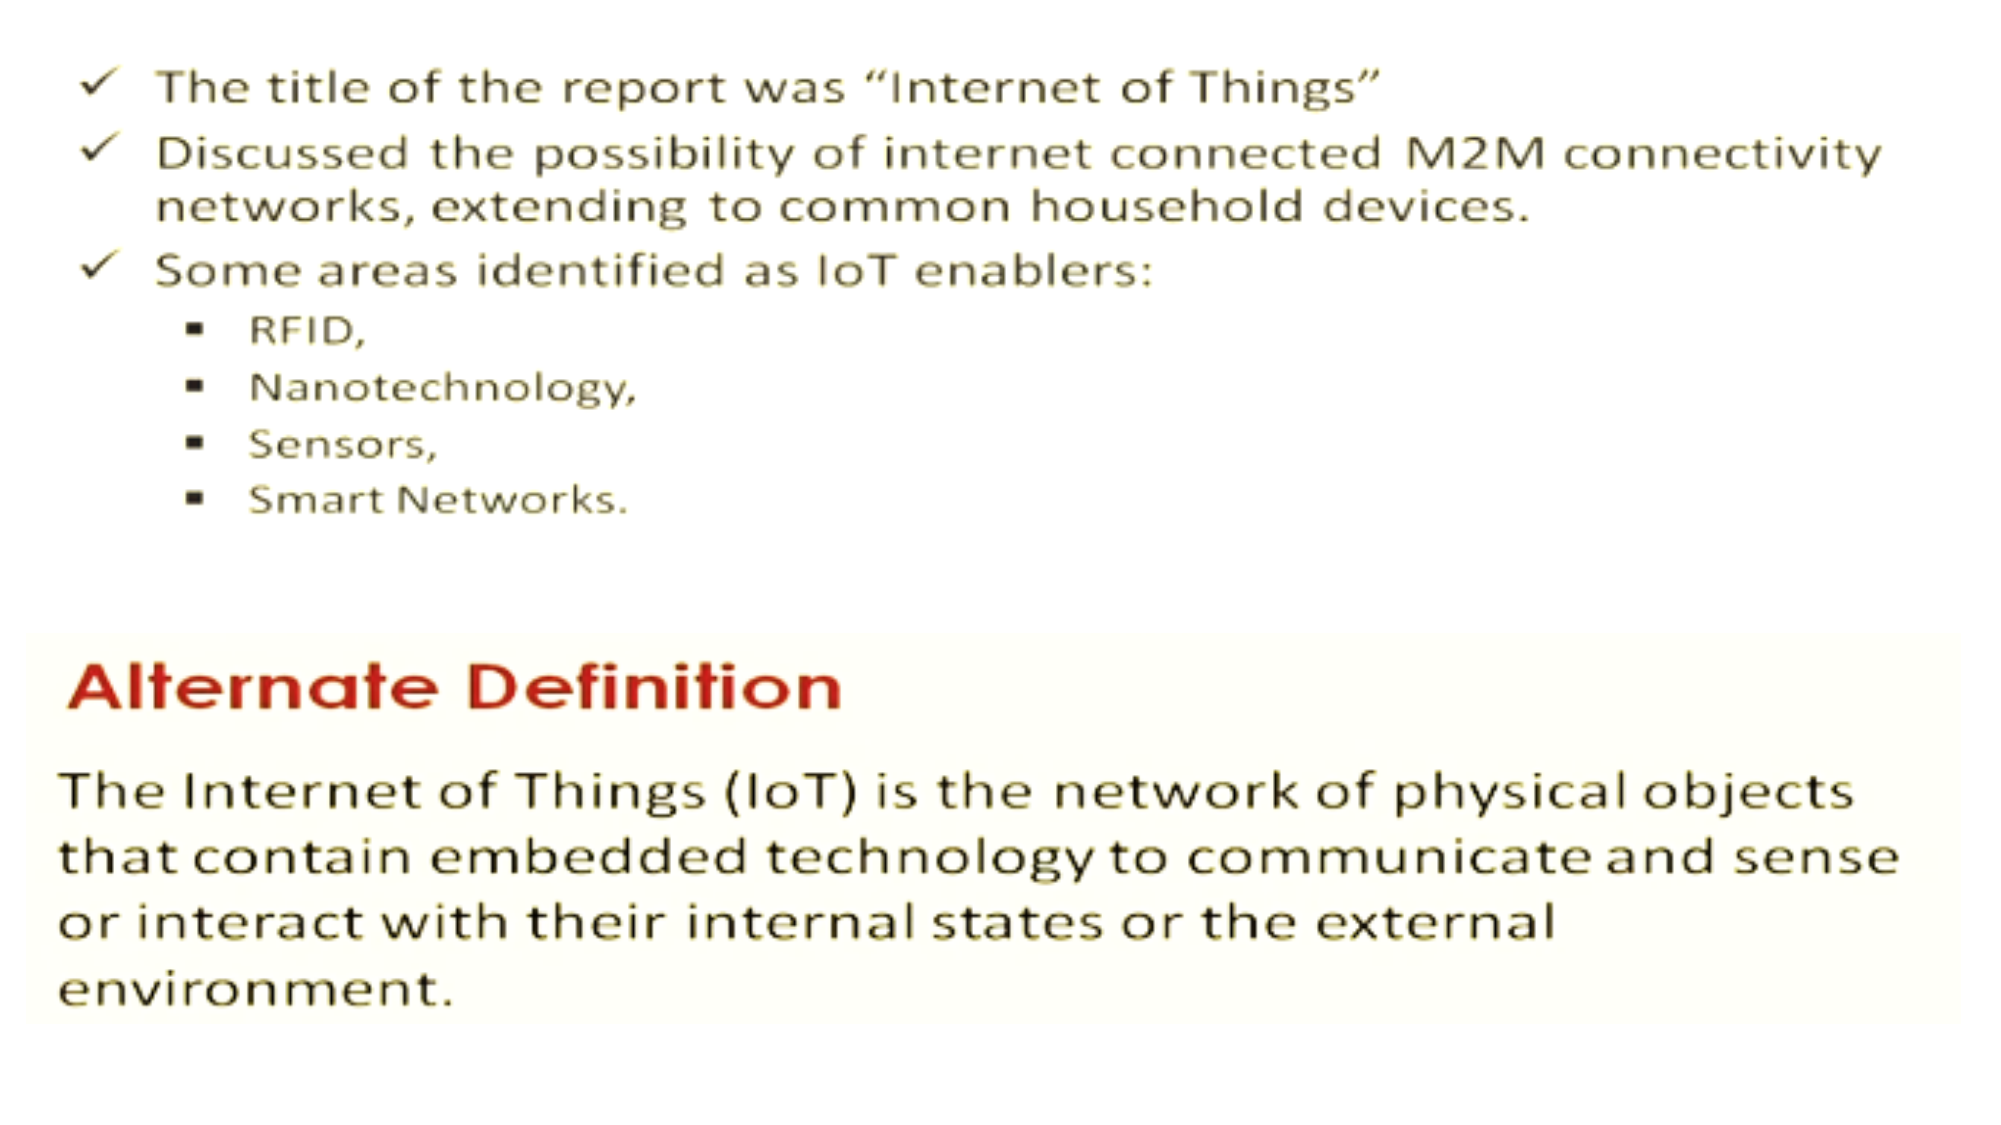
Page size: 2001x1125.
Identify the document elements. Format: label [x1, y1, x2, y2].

list [26, 31, 1957, 598]
picture [26, 633, 1961, 1024]
